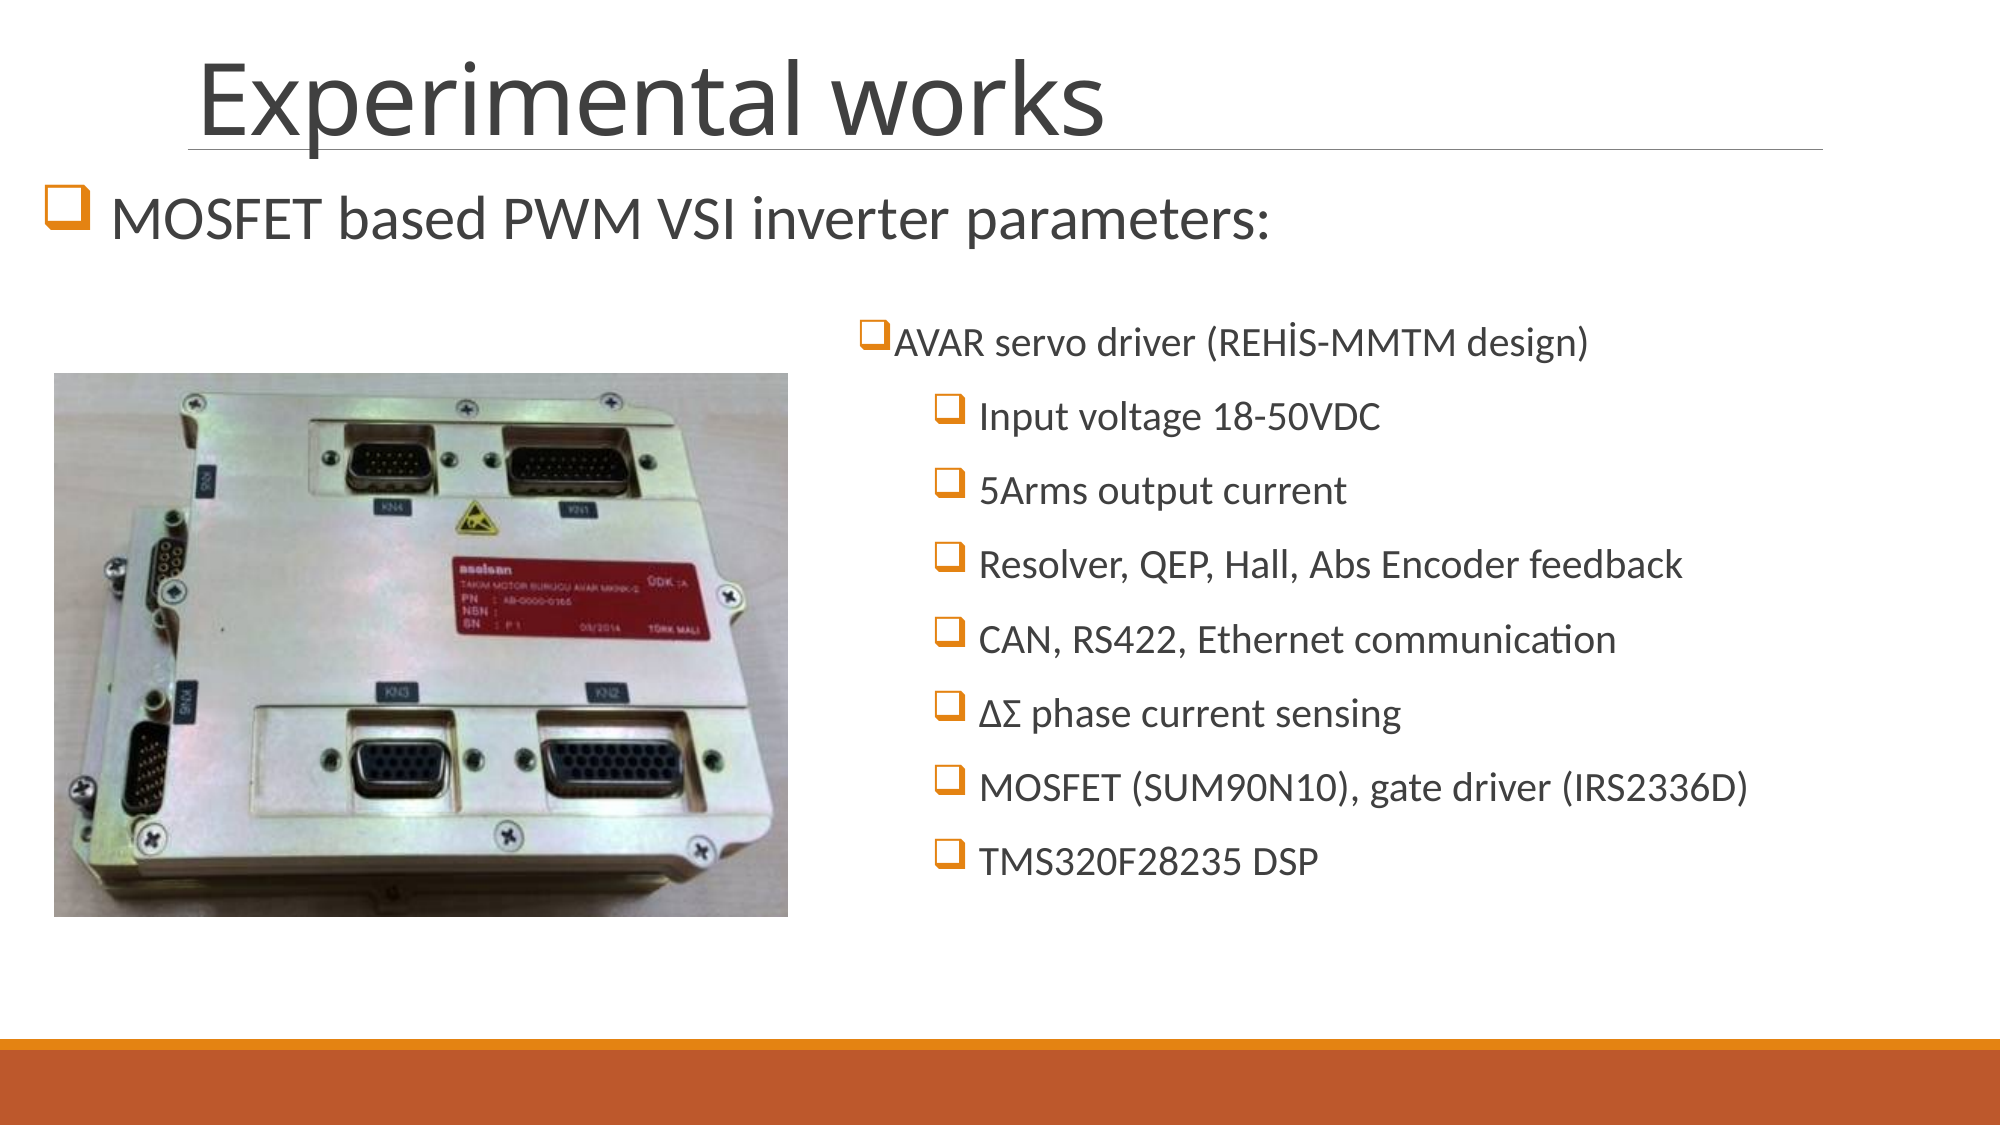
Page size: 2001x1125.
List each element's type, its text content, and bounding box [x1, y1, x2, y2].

text_box AVAR servo driver (REHİS-MMTM design) Input voltage 18-50VDC 5Arms output current Resolver, QEP, Hall, Abs Encoder feedback CAN, RS422, Ethernet communication ΔΣ phase current sensing MOSFET (SUM90N10), gate driver (IRS2336D) TMS320F28235 DSP [856, 312, 2000, 965]
list MOSFET based PWM VSI inverter parameters: [39, 178, 2000, 1027]
title Experimental works [180, 39, 1830, 164]
picture [53, 372, 788, 918]
